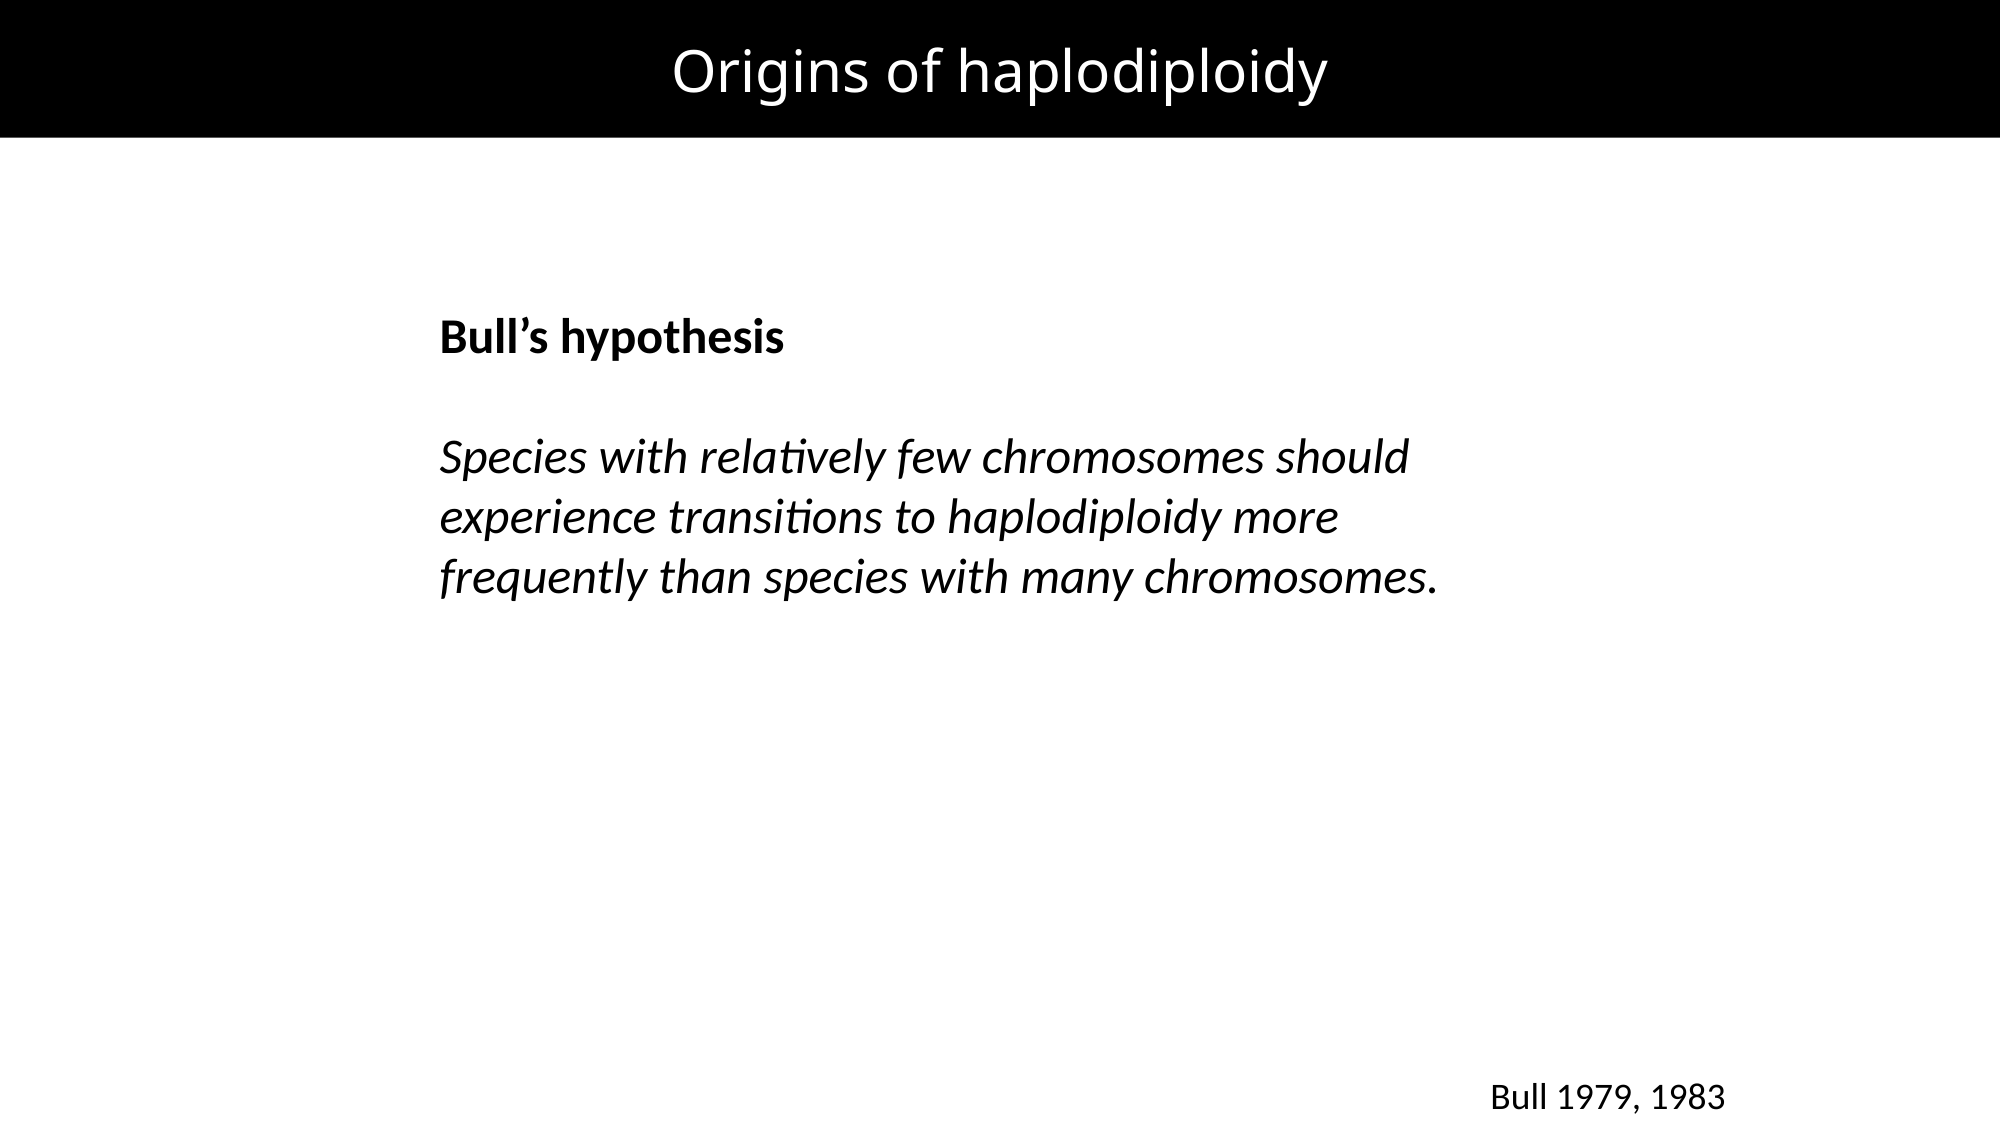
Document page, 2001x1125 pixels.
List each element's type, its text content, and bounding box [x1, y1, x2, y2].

text_box Bull’s hypothesis Species with relatively few chromosomes should experience transitions to haplodiploidy more frequently than species with many chromosomes. [424, 295, 1562, 611]
text_box Bull 1979, 1983 [1475, 1064, 1750, 1125]
text_box Origins of haplodiploidy [0, 0, 2000, 138]
